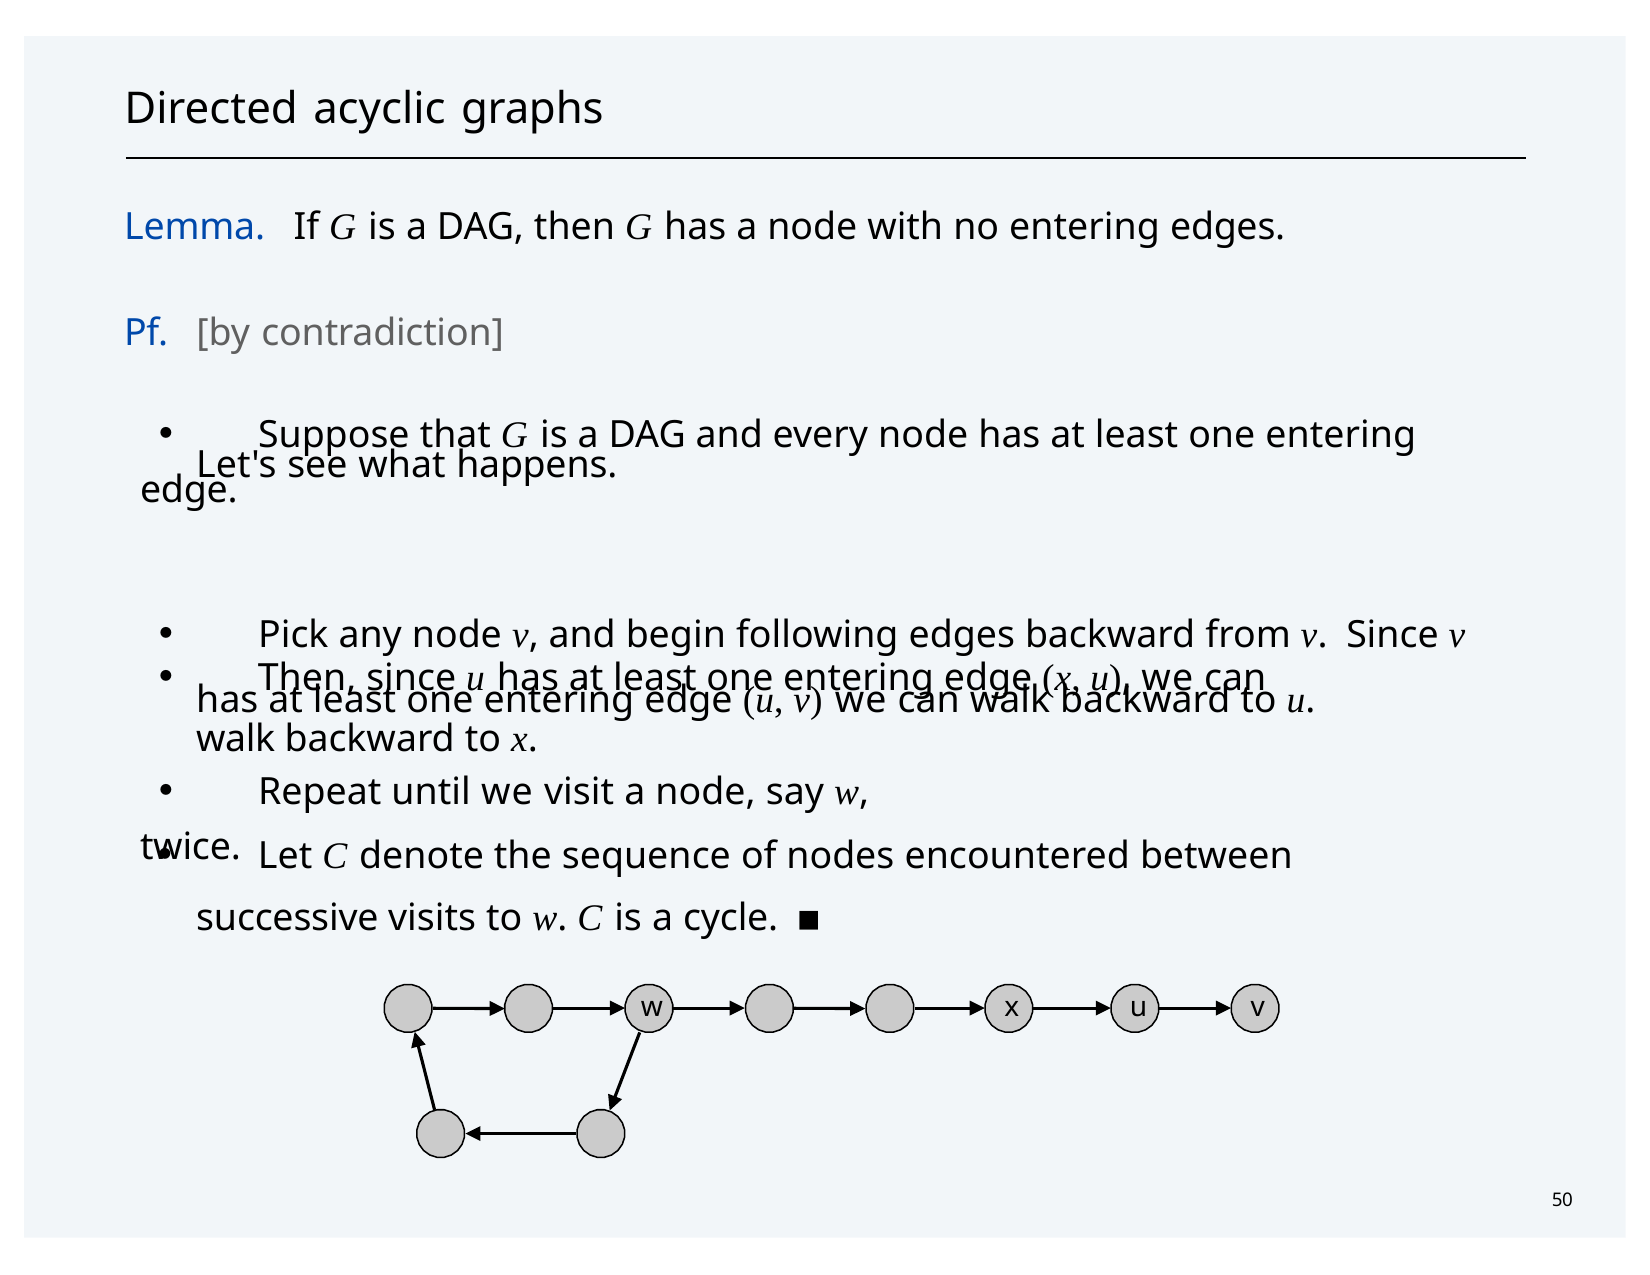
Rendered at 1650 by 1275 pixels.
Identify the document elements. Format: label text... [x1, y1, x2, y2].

title Directed acyclic graphs [122, 77, 995, 199]
text_box ・Repeat until we visit a node, say w, twice. [133, 712, 967, 756]
text_box Lemma. If G is a DAG, then G has a node with no entering edges. Pf. [by contradiction] [122, 199, 1325, 354]
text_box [383, 983, 1232, 1142]
text_box ・Then, since u has at least one entering edge (x, u), we can walk backward to x. [133, 577, 1349, 756]
text_box ・Suppose that G is a DAG and every node has at least one entering edge. ・Pick any node v, and begin following edges backward from v. Since v has at least one entering edge (u, v) we can walk backward to u. [133, 355, 1520, 720]
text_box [1232, 983, 1280, 1034]
slide_number 50 [1545, 1186, 1584, 1275]
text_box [415, 1150, 674, 1159]
text_box ・Let C denote the sequence of nodes encountered between successive visits to w. C is a cycle. ▪ [133, 756, 1473, 938]
